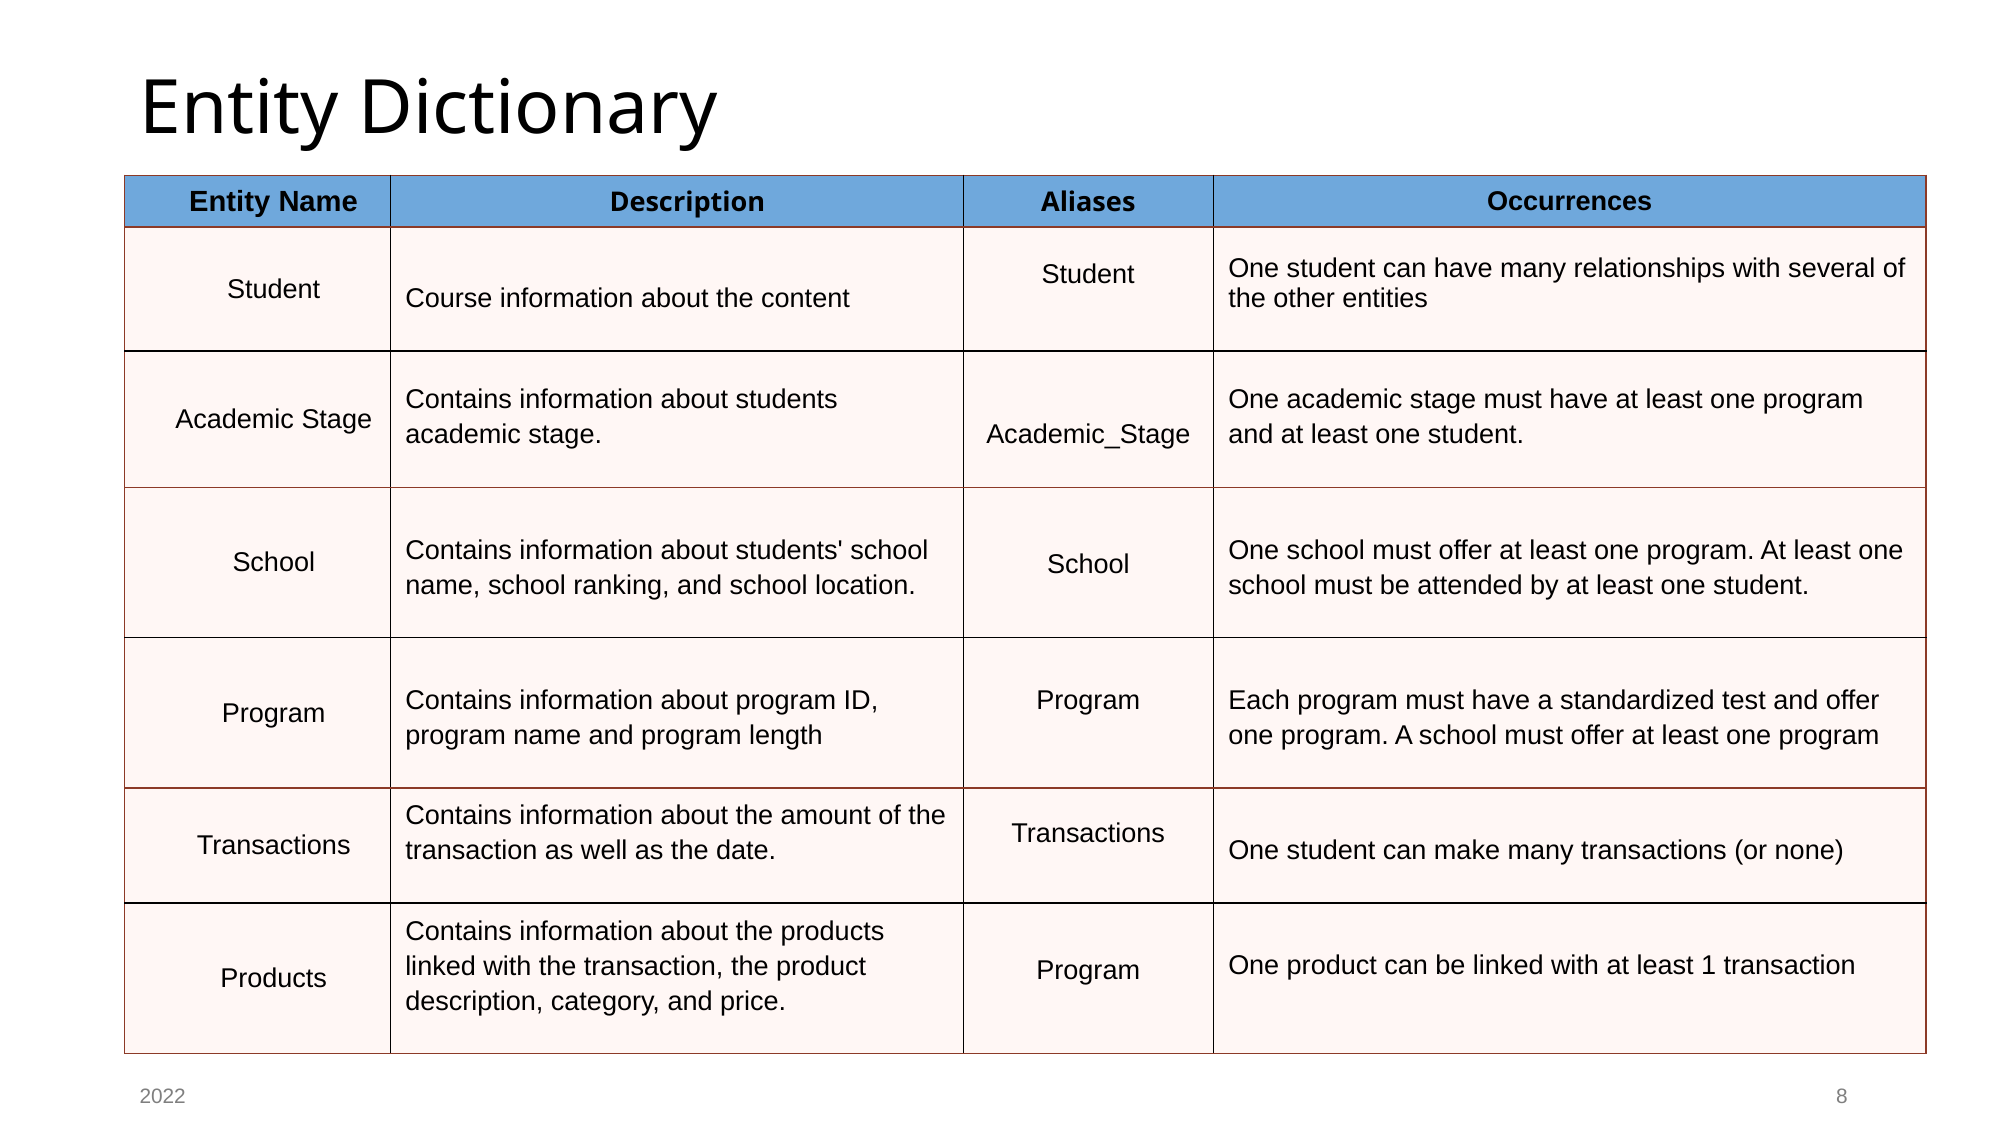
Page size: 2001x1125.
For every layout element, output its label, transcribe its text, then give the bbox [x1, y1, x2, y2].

table_cell Program [964, 904, 1213, 1053]
table_cell Products [125, 904, 390, 1053]
table_cell Contains information about students academic stage. [391, 352, 963, 487]
table_cell One school must offer at least one program. At least one school must be attended by at least one student. [1214, 488, 1925, 637]
table_cell Contains information about program ID, program name and program length [391, 638, 963, 787]
table_cell School [964, 488, 1213, 637]
table_header Aliases [964, 176, 1213, 226]
table_cell Academic Stage [125, 352, 390, 487]
table_cell One academic stage must have at least one program and at least one student. [1214, 352, 1925, 487]
table_cell Transactions [125, 789, 390, 902]
table_cell Transactions [964, 789, 1213, 902]
table_cell Each program must have a standardized test and offer one program. A school must offer at least one program [1214, 638, 1925, 787]
table_cell One student can have many relationships with several of the other entities [1214, 228, 1925, 350]
slide_number 2022 [124, 1065, 575, 1125]
table_header Occurrences [1214, 176, 1925, 226]
table_cell Program [964, 638, 1213, 787]
table_cell Program [125, 638, 390, 787]
table_cell Academic_Stage [964, 352, 1213, 487]
title Entity Dictionary [124, 56, 1850, 162]
table_cell One student can make many transactions (or none) [1214, 789, 1925, 902]
table_cell One product can be linked with at least 1 transaction [1214, 904, 1925, 1053]
table_header Description [391, 176, 963, 226]
table_cell Student [125, 228, 390, 350]
table_cell Contains information about the amount of the transaction as well as the date. [391, 789, 963, 902]
table_cell School [125, 488, 390, 637]
table_cell Course information about the content [391, 228, 963, 350]
table_cell Student [964, 228, 1213, 350]
table_cell Contains information about students' school name, school ranking, and school location. [391, 488, 963, 637]
table_header Entity Name [125, 176, 390, 226]
slide_number 8 [1412, 1065, 1863, 1125]
table_cell Contains information about the products linked with the transaction, the product description, category, and price. [391, 904, 963, 1053]
